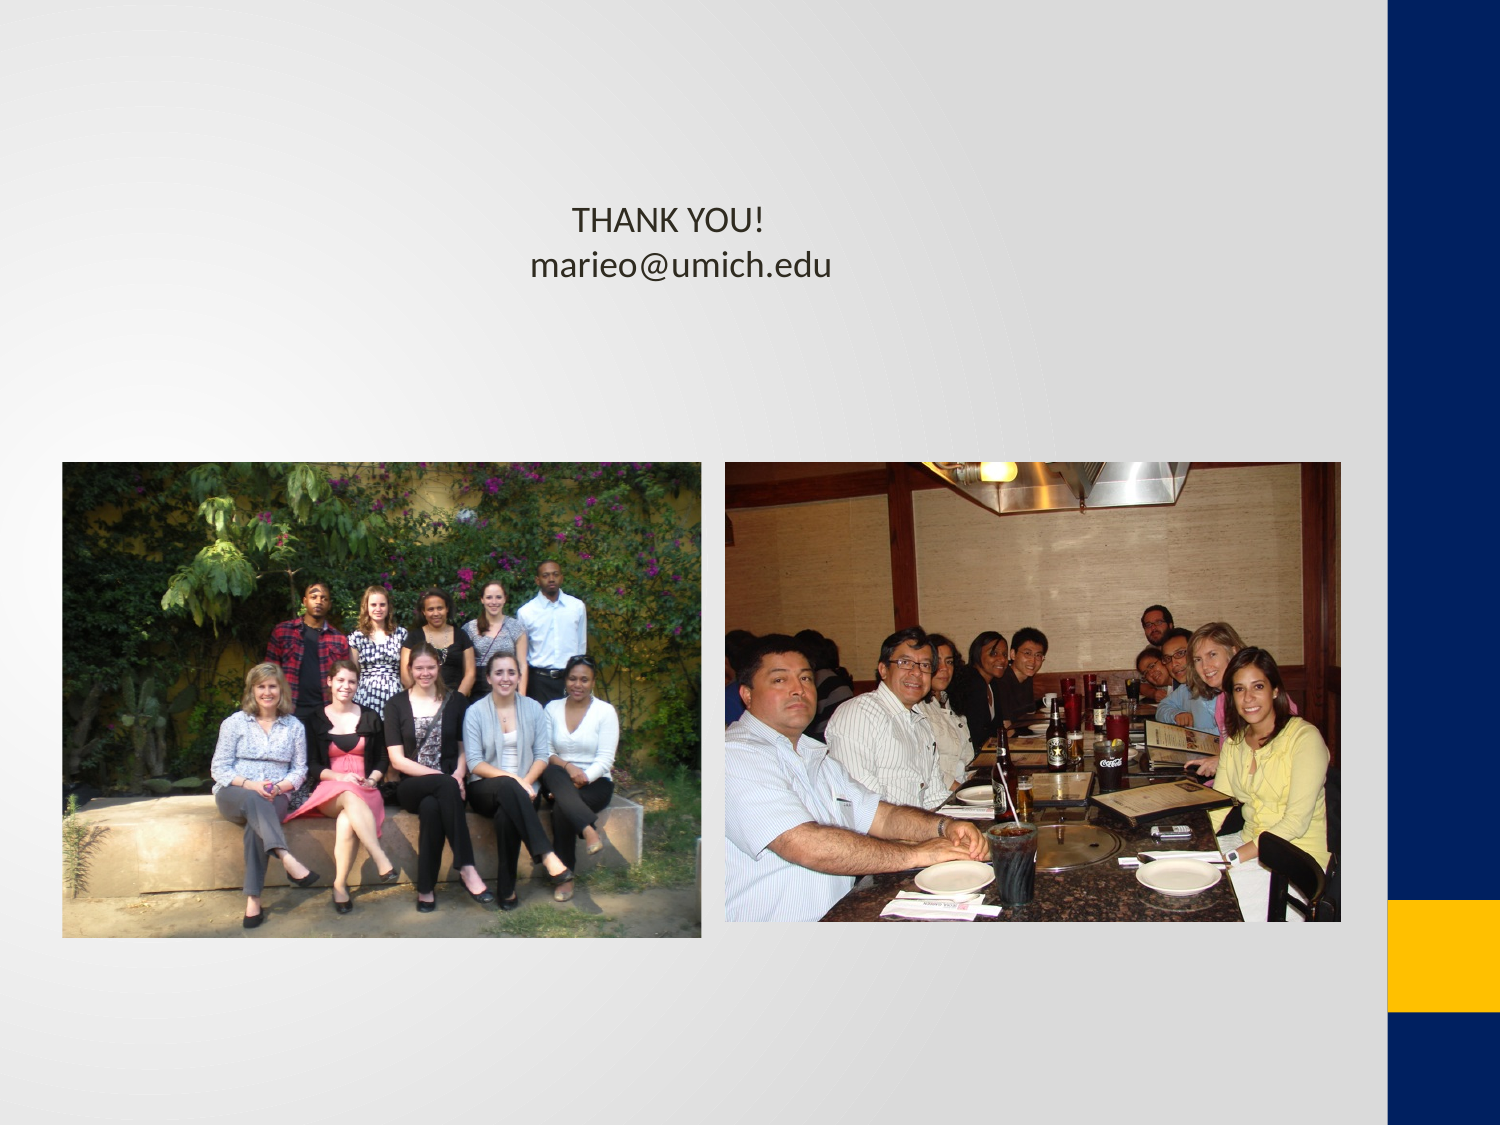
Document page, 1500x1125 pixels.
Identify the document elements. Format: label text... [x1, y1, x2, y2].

picture [724, 461, 1342, 923]
picture [61, 461, 702, 938]
text_box THANK YOU! marieo@umich.edu [137, 187, 1225, 293]
